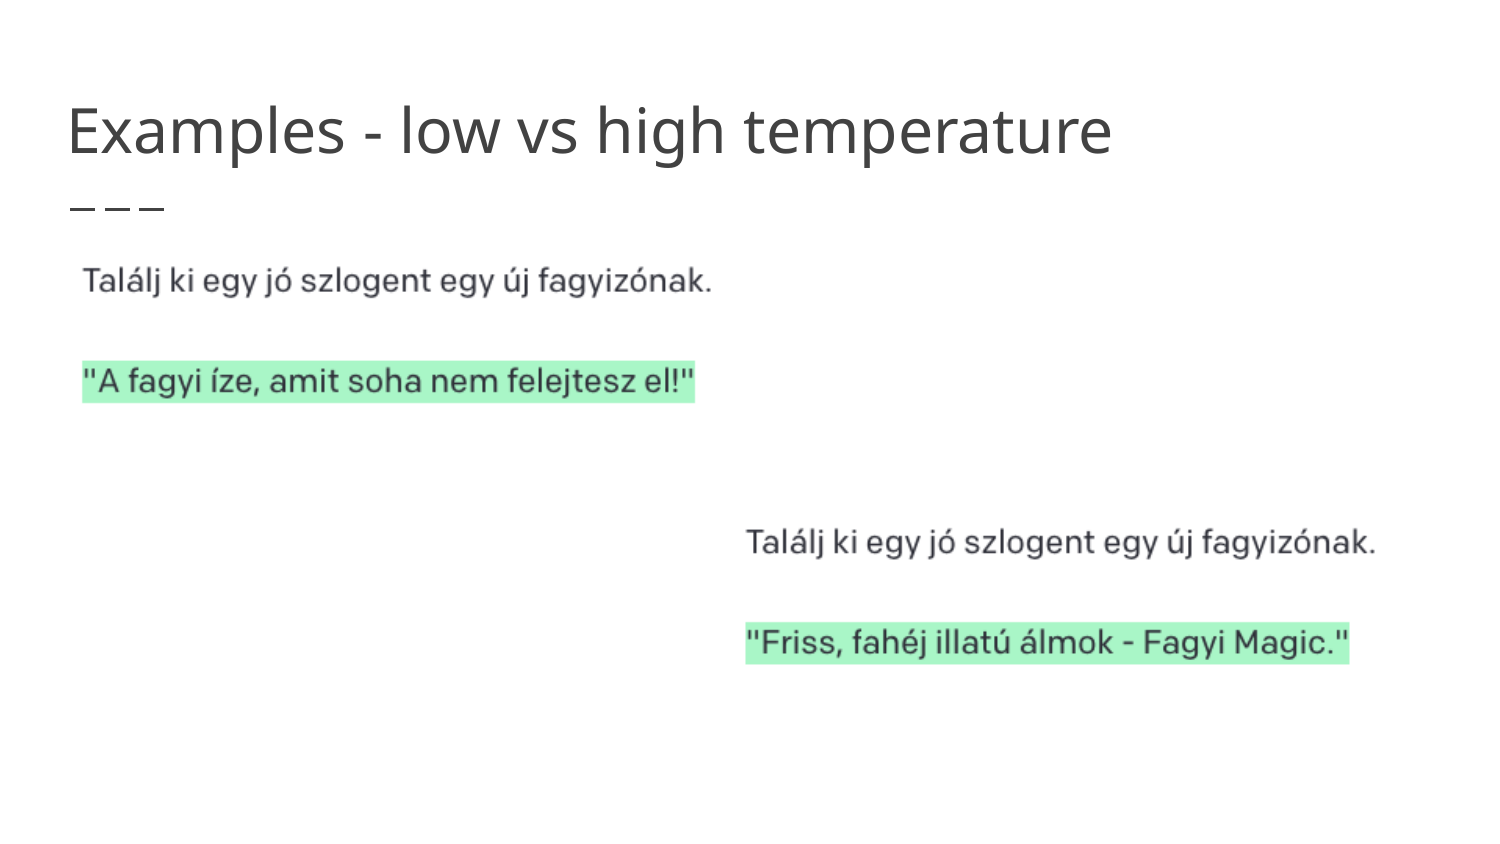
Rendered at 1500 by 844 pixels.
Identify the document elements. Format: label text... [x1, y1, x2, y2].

picture [59, 237, 751, 442]
picture [727, 497, 1428, 719]
title Examples - low vs high temperature [51, 61, 1449, 182]
